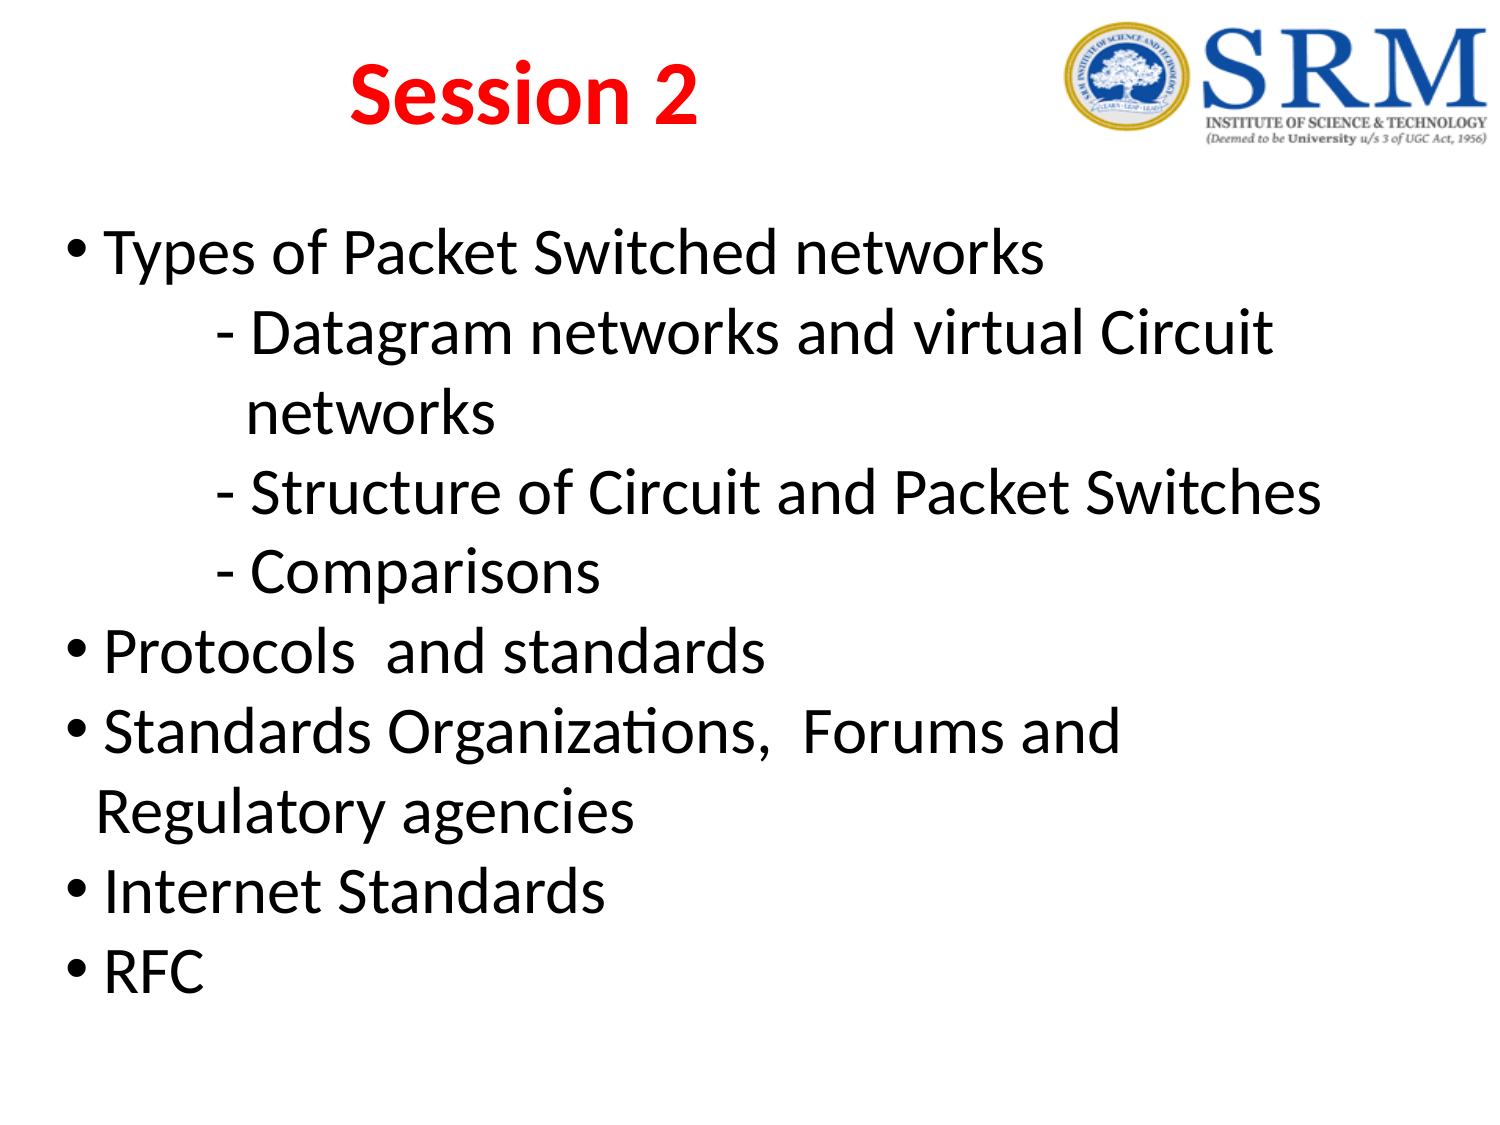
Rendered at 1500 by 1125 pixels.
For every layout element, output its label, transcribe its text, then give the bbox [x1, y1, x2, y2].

text_box Types of Packet Switched networks - Datagram networks and virtual Circuit networks - Structure of Circuit and Packet Switches - Comparisons Protocols and standards Standards Organizations, Forums and Regulatory agencies Internet Standards RFC [50, 200, 1450, 1023]
title Session 2 [0, 0, 1050, 175]
picture [1059, 0, 1500, 162]
